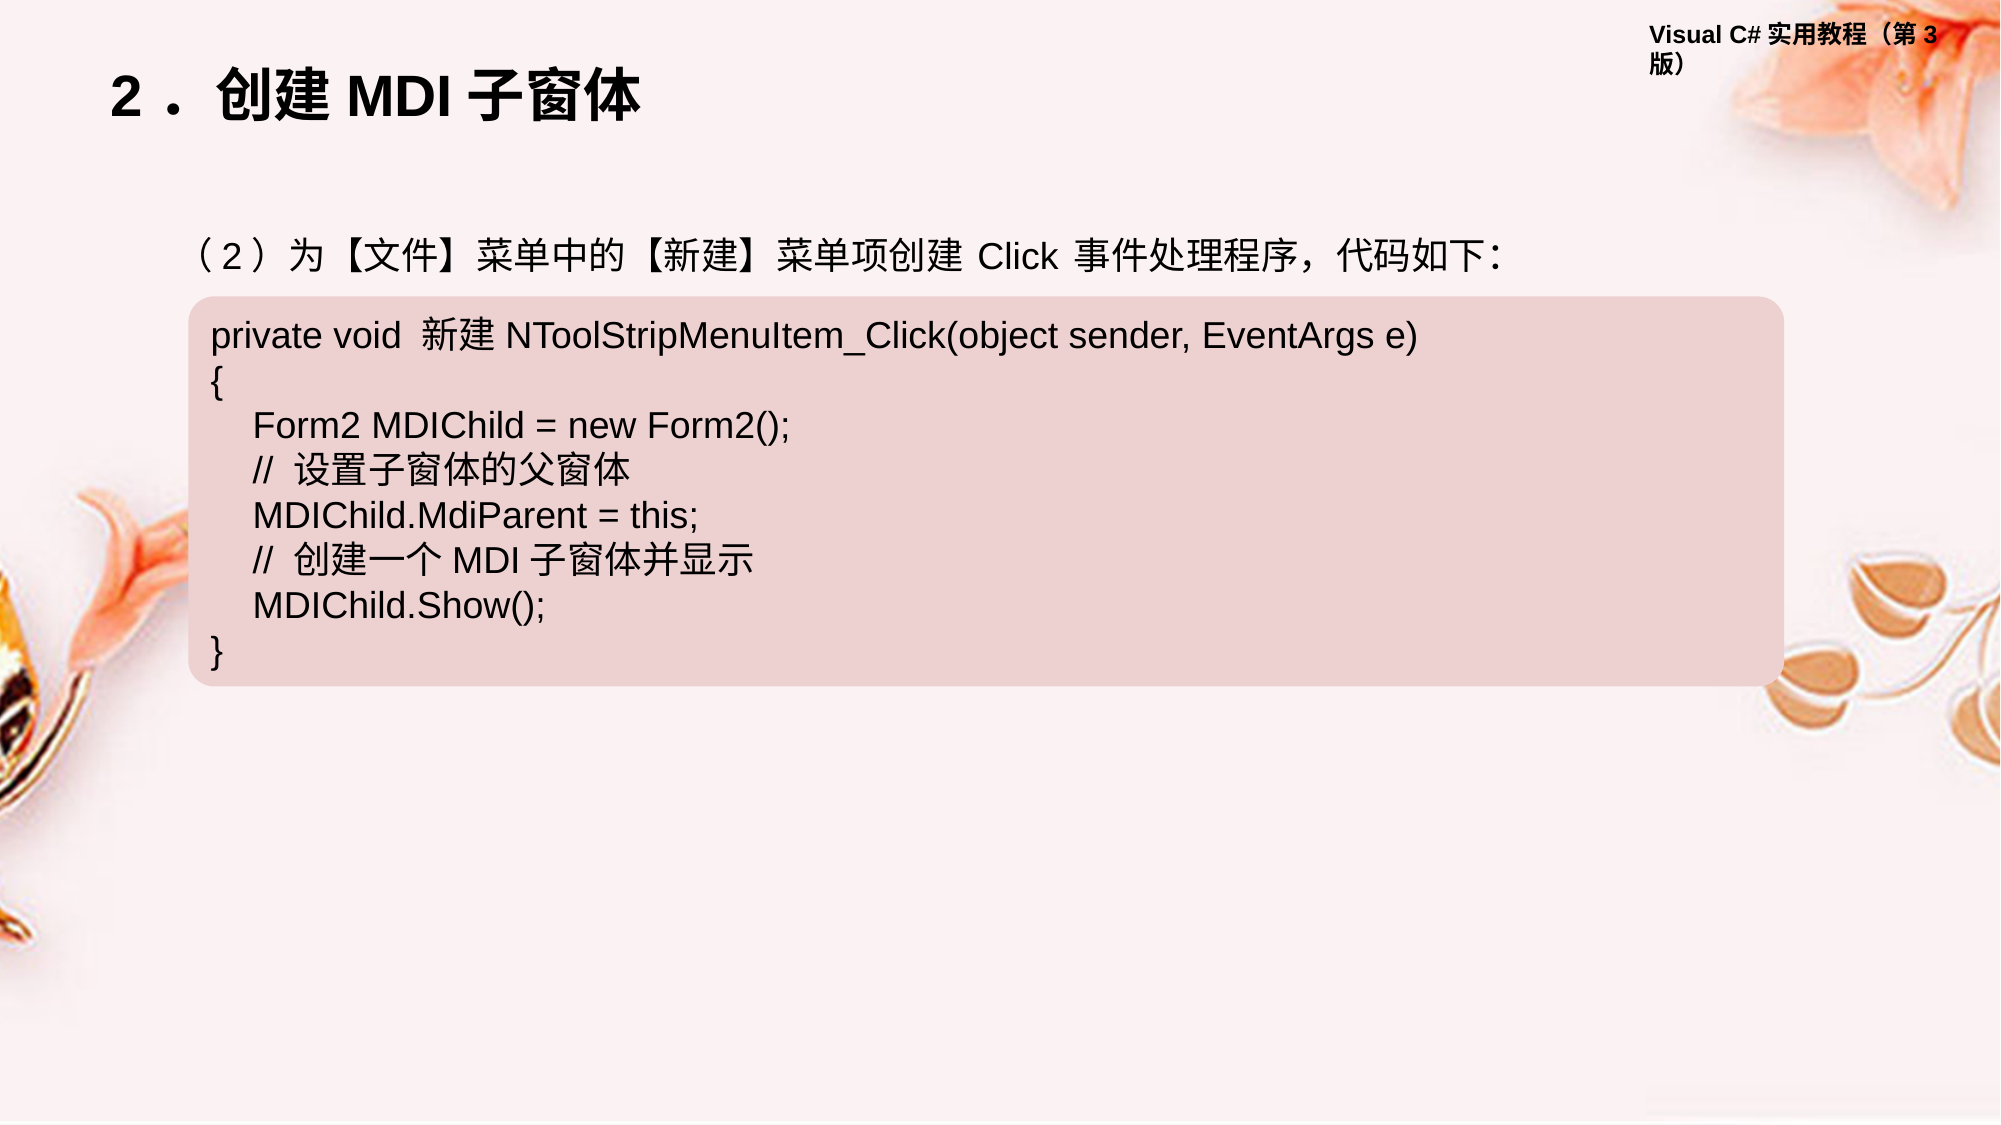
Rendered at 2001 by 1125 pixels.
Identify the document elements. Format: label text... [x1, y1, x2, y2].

text_box （2）为【文件】菜单中的【新建】菜单项创建 Click 事件处理程序，代码如下： [160, 224, 1813, 291]
text_box private void 新建NToolStripMenuItem_Click(object sender, EventArgs e) { Form2 MDIChild = new Form2(); // 设置子窗体的父窗体 MDIChild.MdiParent = this; // 创建一个MDI子窗体并显示 MDIChild.Show(); } [188, 296, 1785, 687]
picture [0, 0, 2001, 1125]
text_box 2．创建MDI子窗体 [96, 58, 1047, 136]
